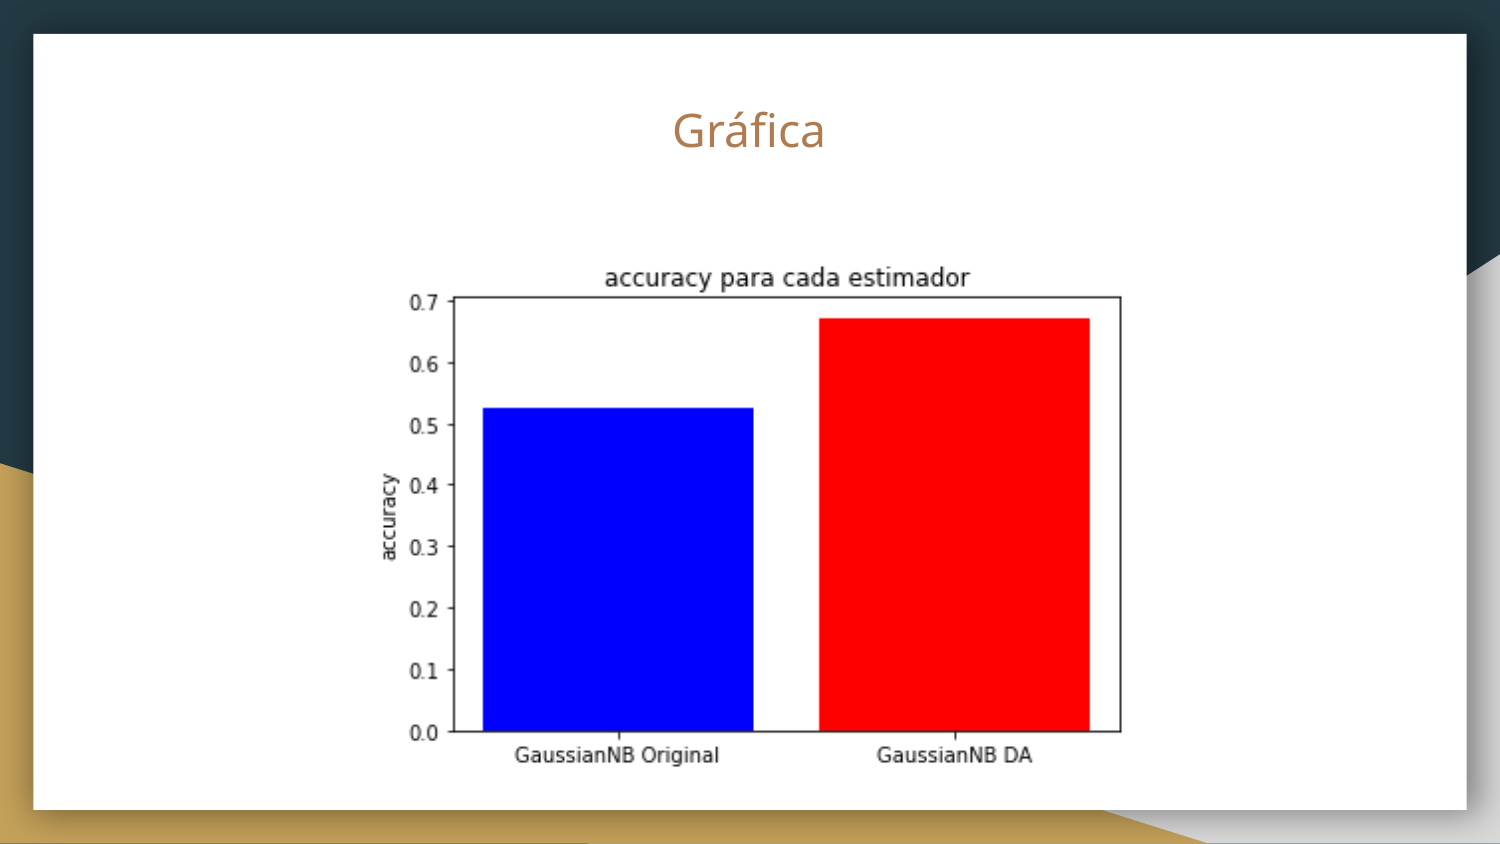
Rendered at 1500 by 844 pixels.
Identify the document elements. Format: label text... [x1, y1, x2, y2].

title Gráfica [349, 86, 1150, 173]
picture [365, 253, 1134, 780]
